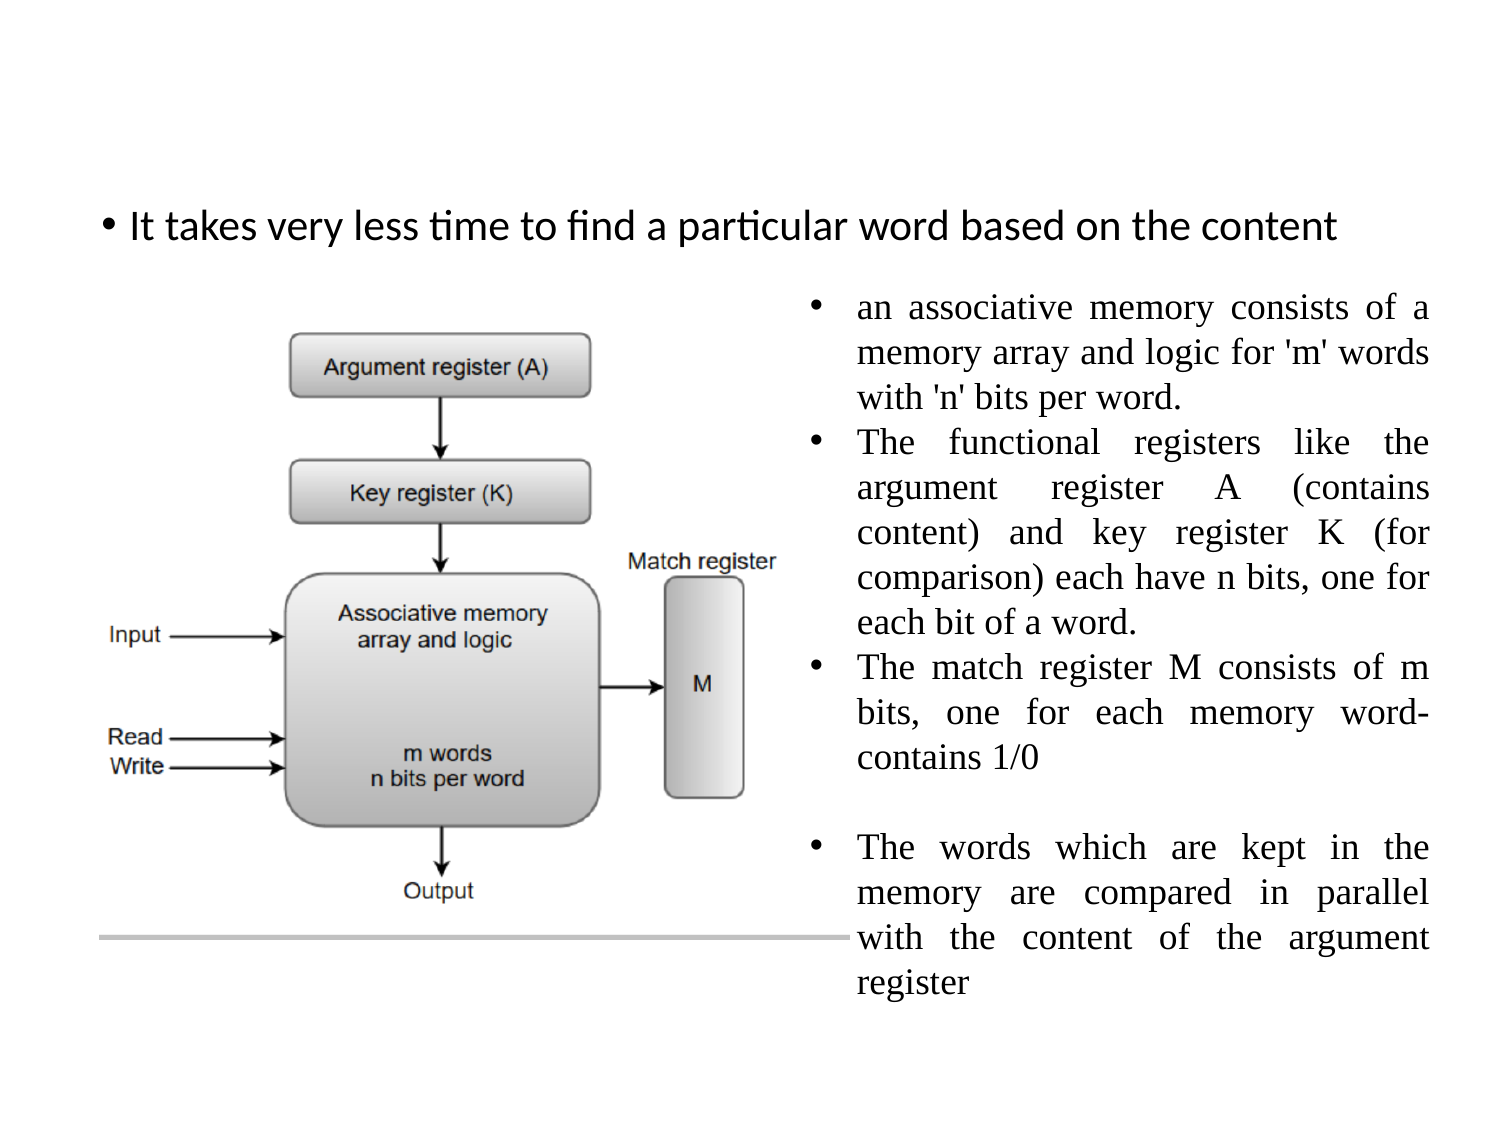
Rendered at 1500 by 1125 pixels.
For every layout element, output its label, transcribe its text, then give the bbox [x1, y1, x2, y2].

text_box an associative memory consists of a memory array and logic for 'm' words with 'n' bits per word. The functional registers like the argument register A (contains content) and key register K (for comparison) each have n bits, one for each bit of a word. The match register M consists of m bits, one for each memory word-contains 1/0 The words which are kept in the memory are compared in parallel with the content of the argument register [795, 274, 1446, 1010]
list It takes very less time to find a particular word based on the content [86, 194, 1414, 296]
picture [99, 312, 850, 940]
